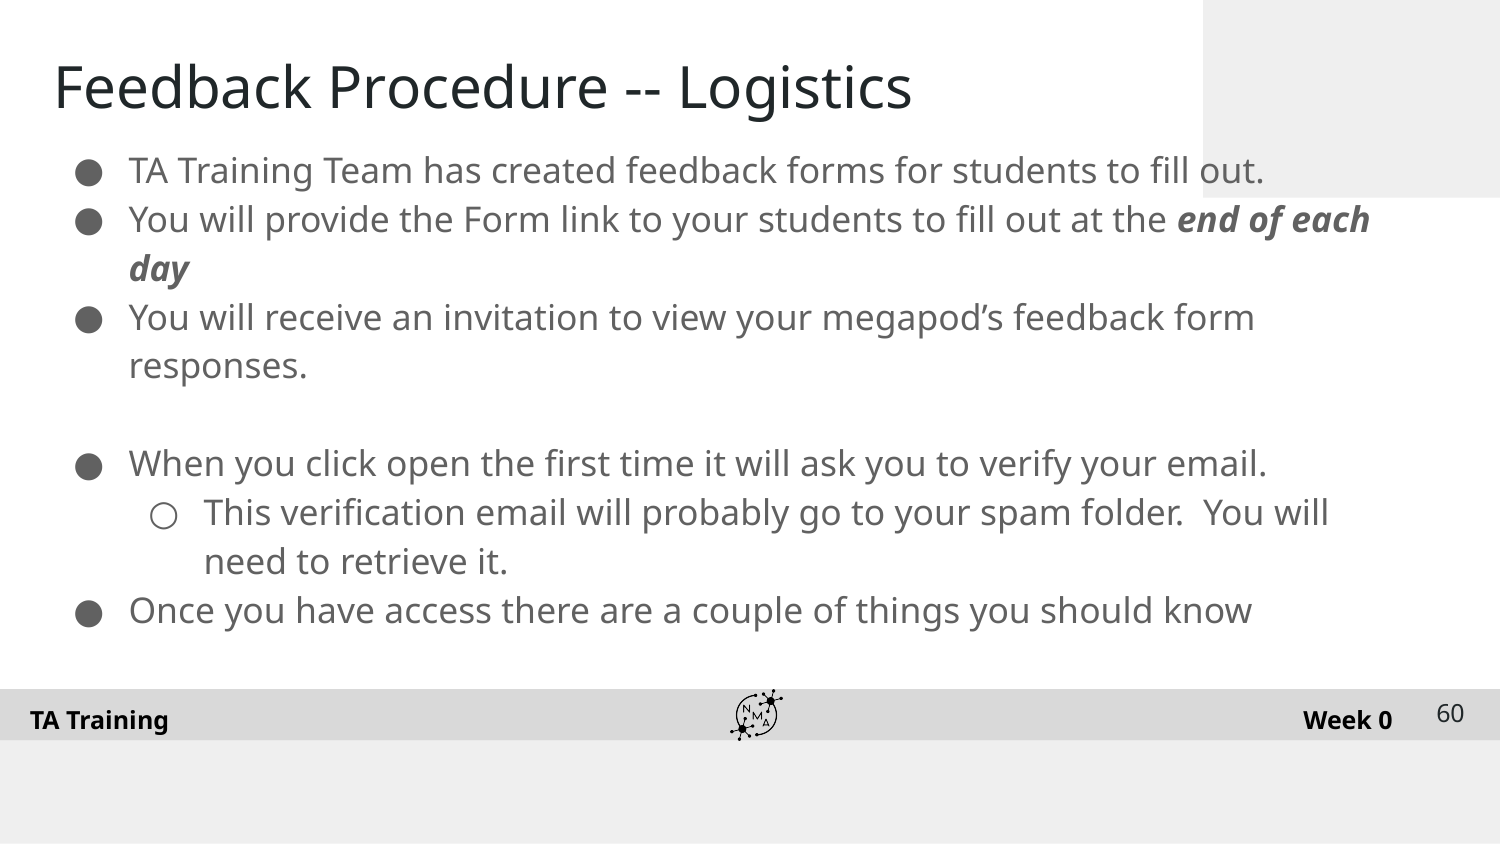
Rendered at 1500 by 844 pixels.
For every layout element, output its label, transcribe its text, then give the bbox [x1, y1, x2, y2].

list TA Training Team has created feedback forms for students to fill out. You will provide the Form link to your students to fill out at the end of each day You will receive an invitation to view your megapod’s feedback form responses. When you click open the first time it will ask you to verify your email. This verification email will probably go to your spam folder. You will need to retrieve it. Once you have access there are a couple of things you should know [38, 126, 1437, 687]
title Feedback Procedure -- Logistics [38, 35, 1437, 126]
slide_number ‹#› [1389, 689, 1480, 741]
picture [730, 689, 783, 741]
